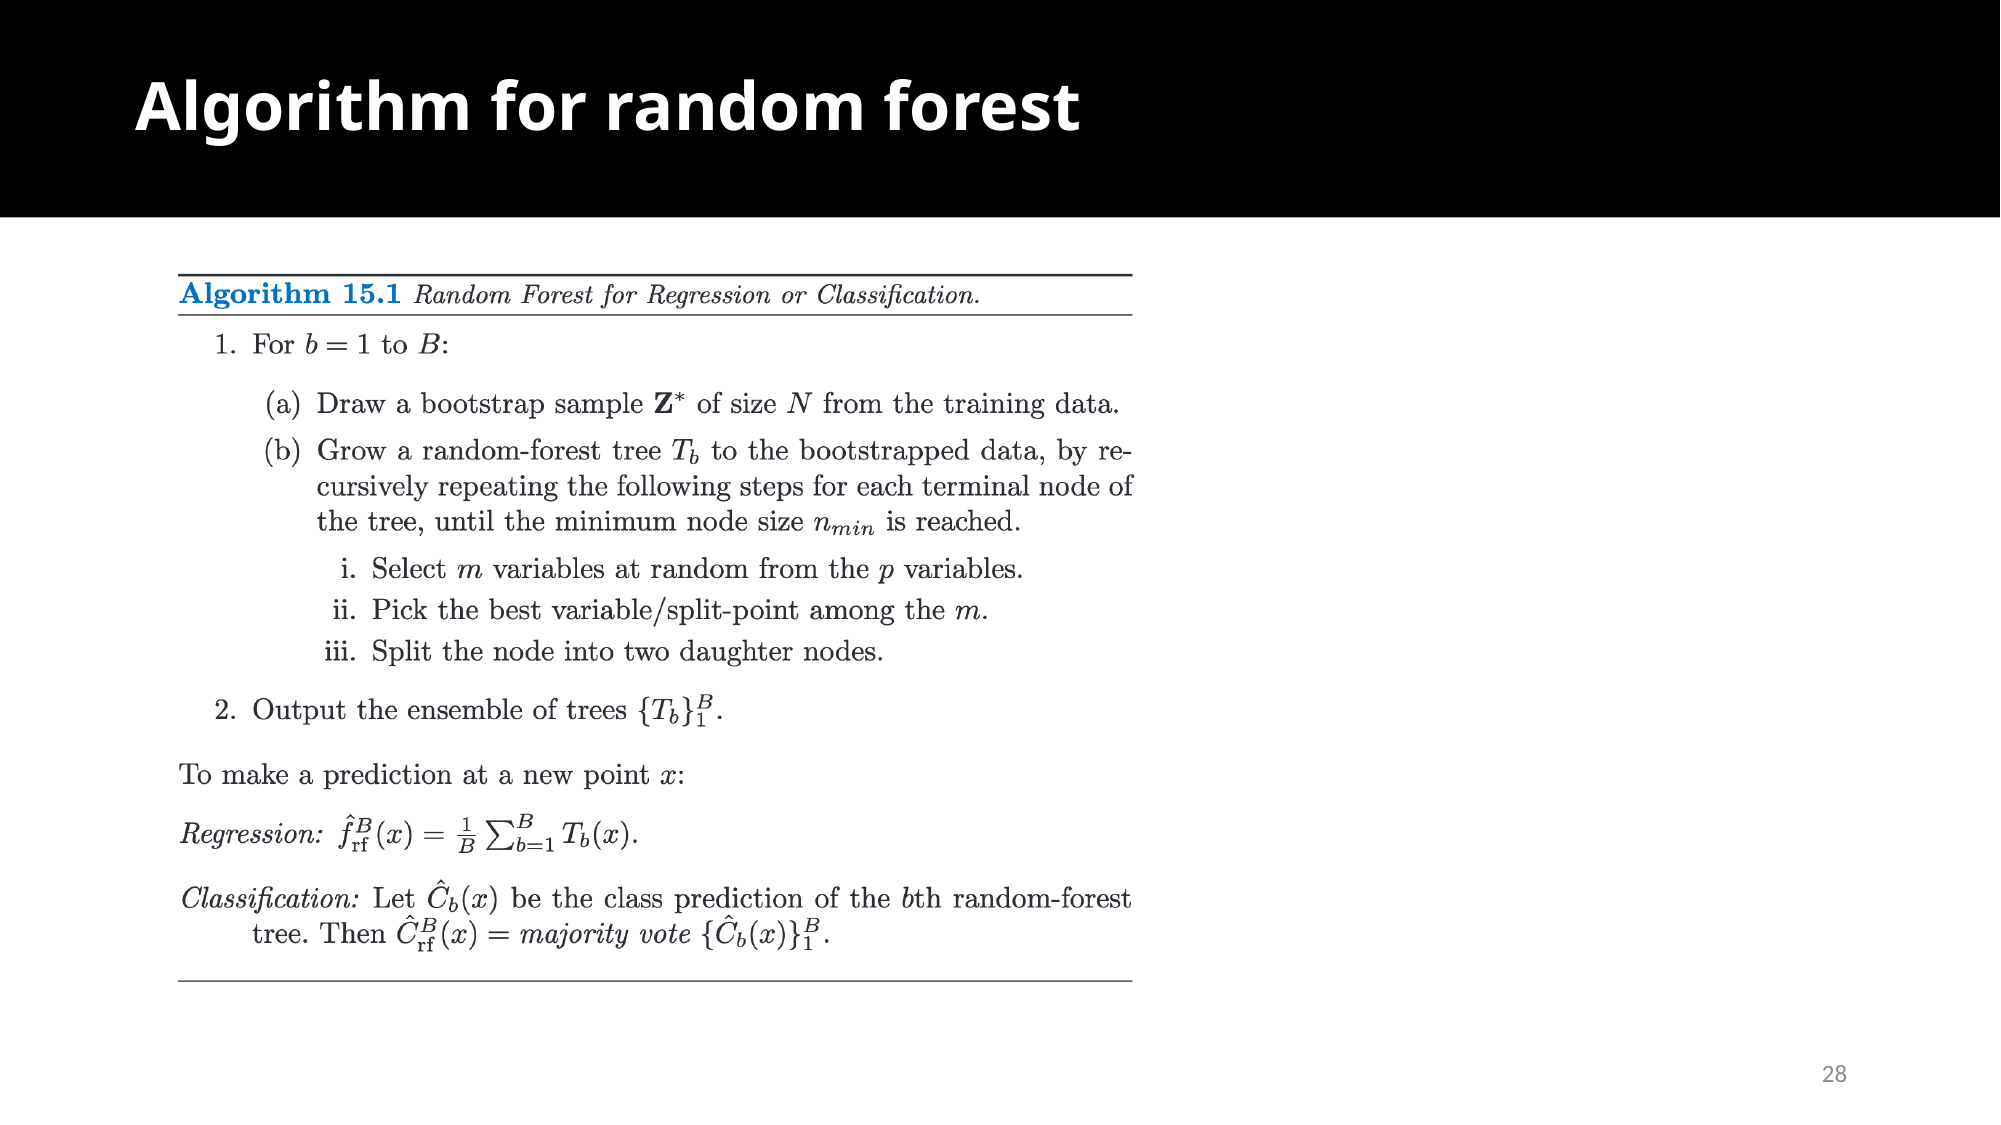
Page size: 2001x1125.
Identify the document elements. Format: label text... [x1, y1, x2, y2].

slide_number 28 [1412, 1042, 1863, 1103]
title Algorithm for random forest [0, 0, 2000, 218]
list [141, 256, 1210, 1004]
